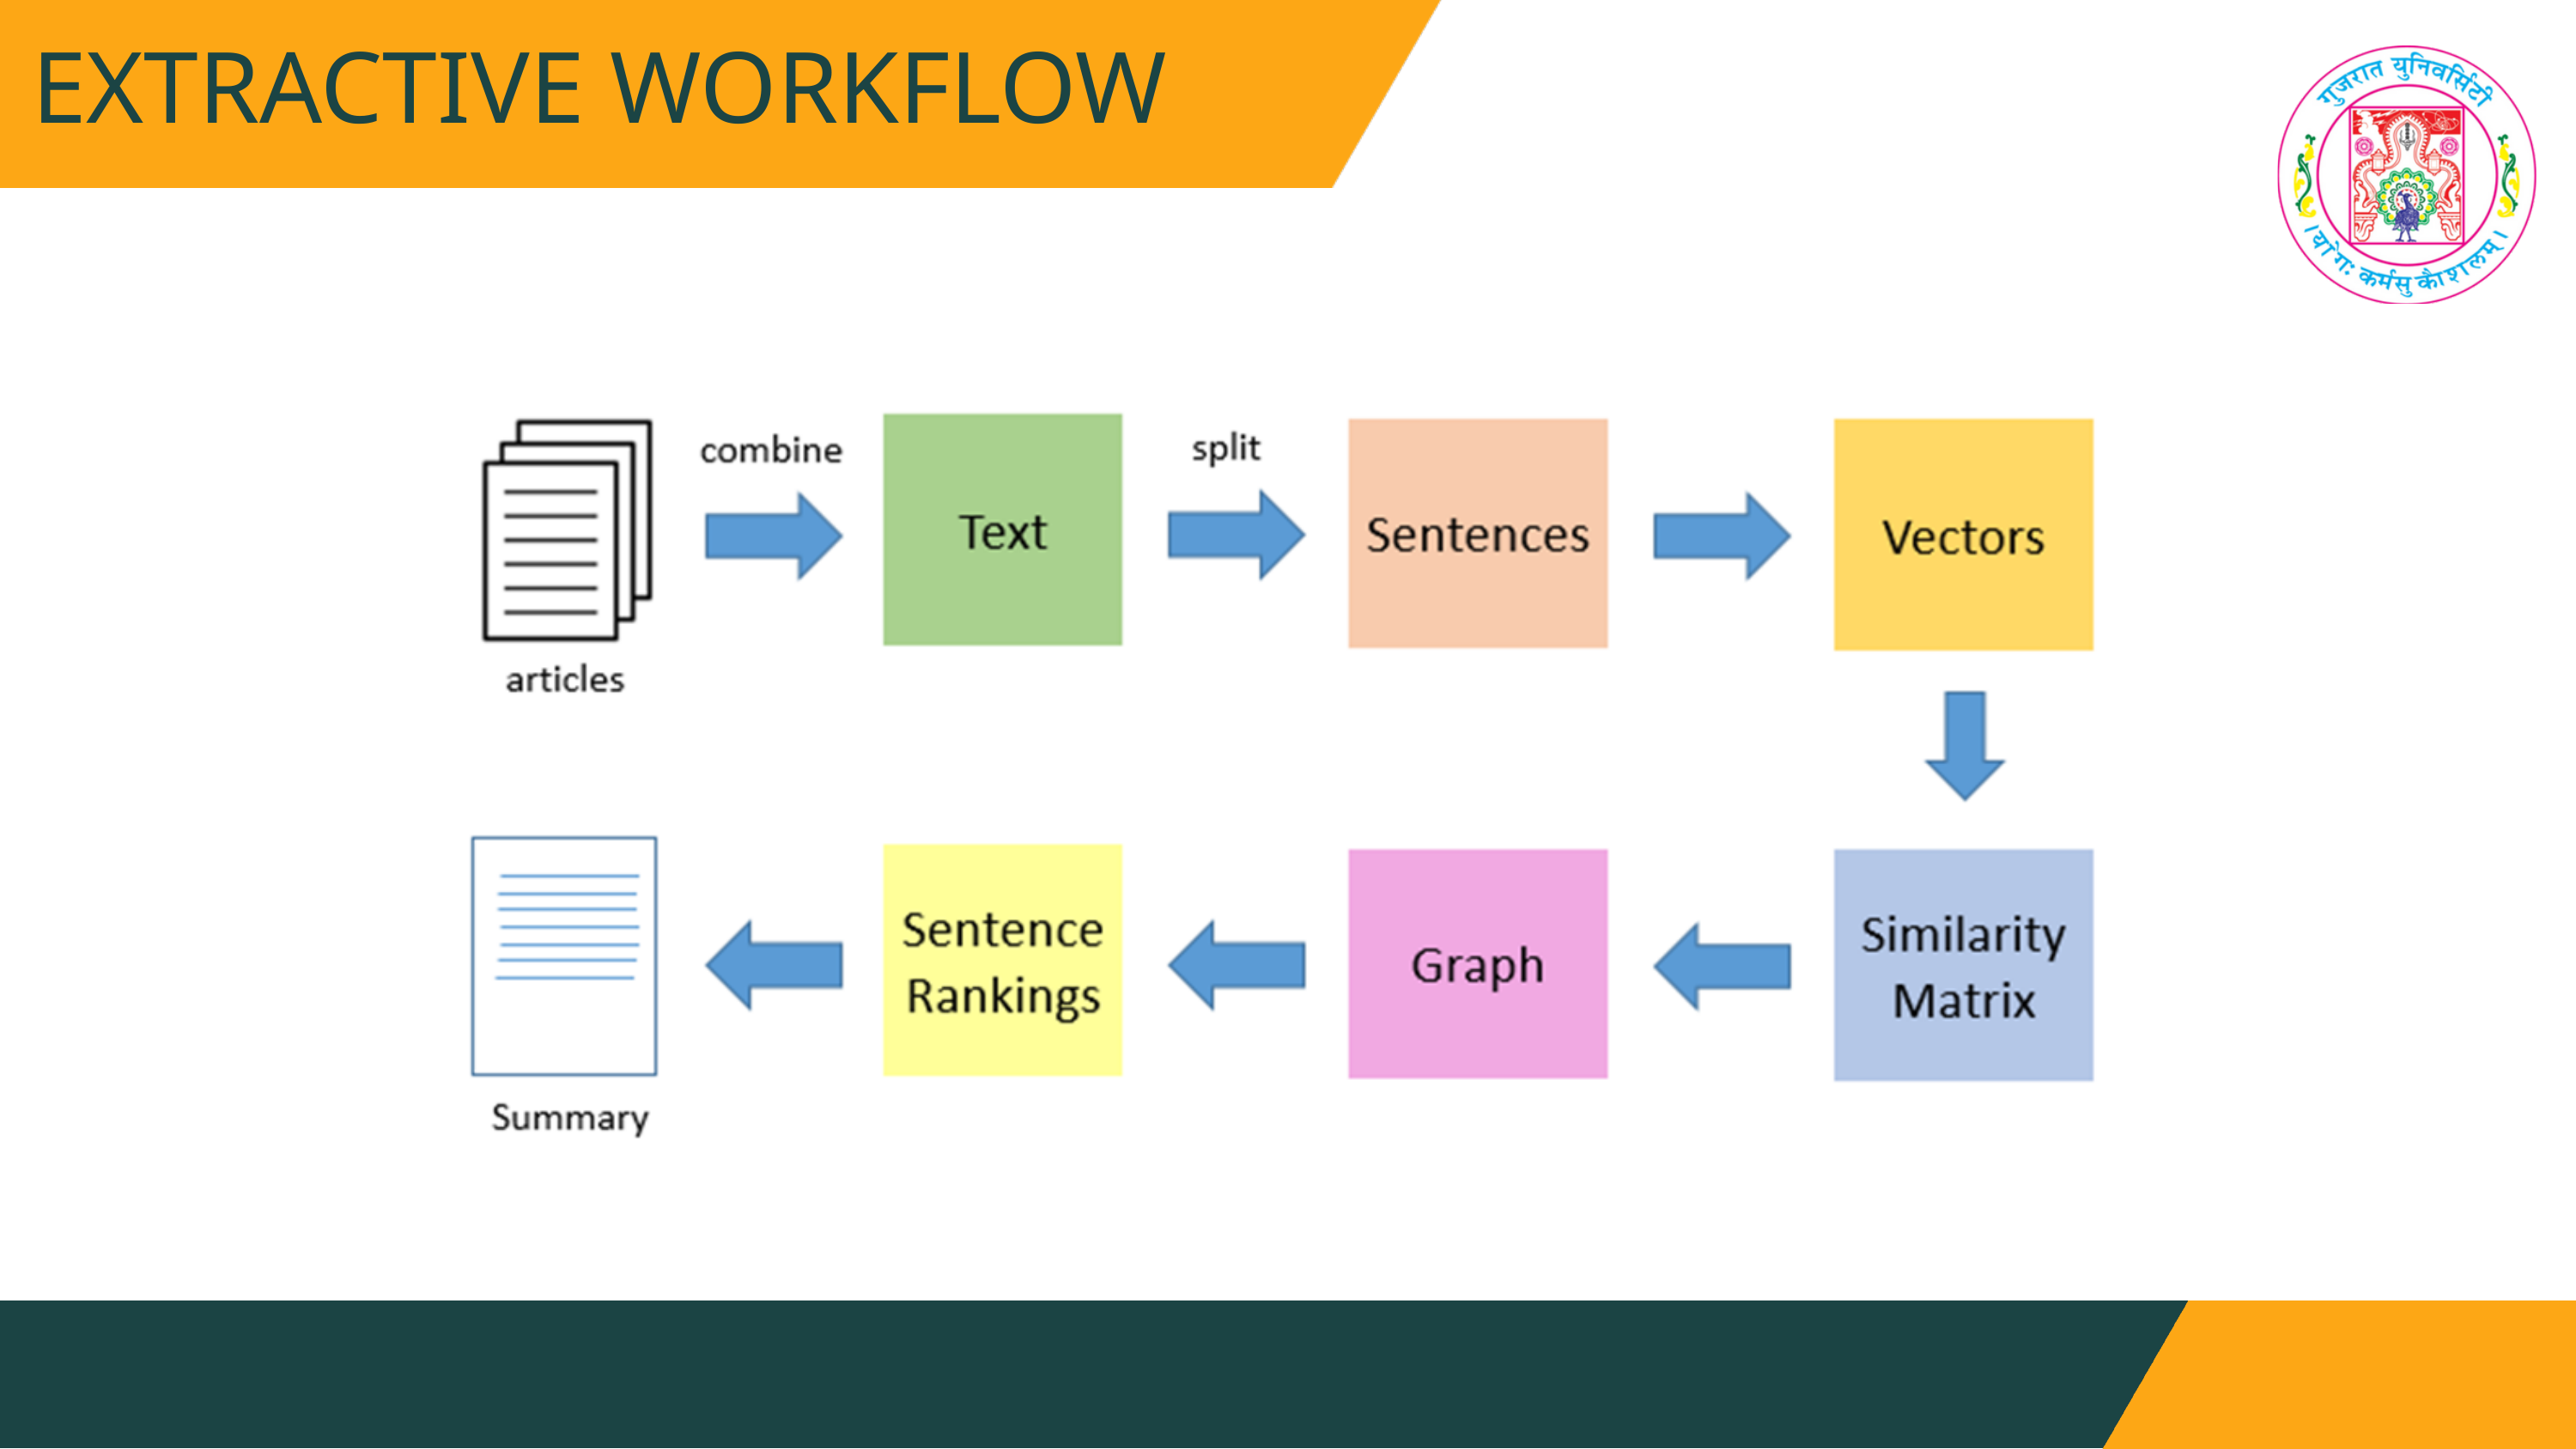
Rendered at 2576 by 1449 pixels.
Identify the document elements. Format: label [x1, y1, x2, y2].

picture [2277, 45, 2537, 304]
picture [444, 373, 2132, 1158]
picture [1878, 1300, 2576, 1449]
text_box [0, 1300, 1877, 1449]
picture [0, 0, 2105, 188]
